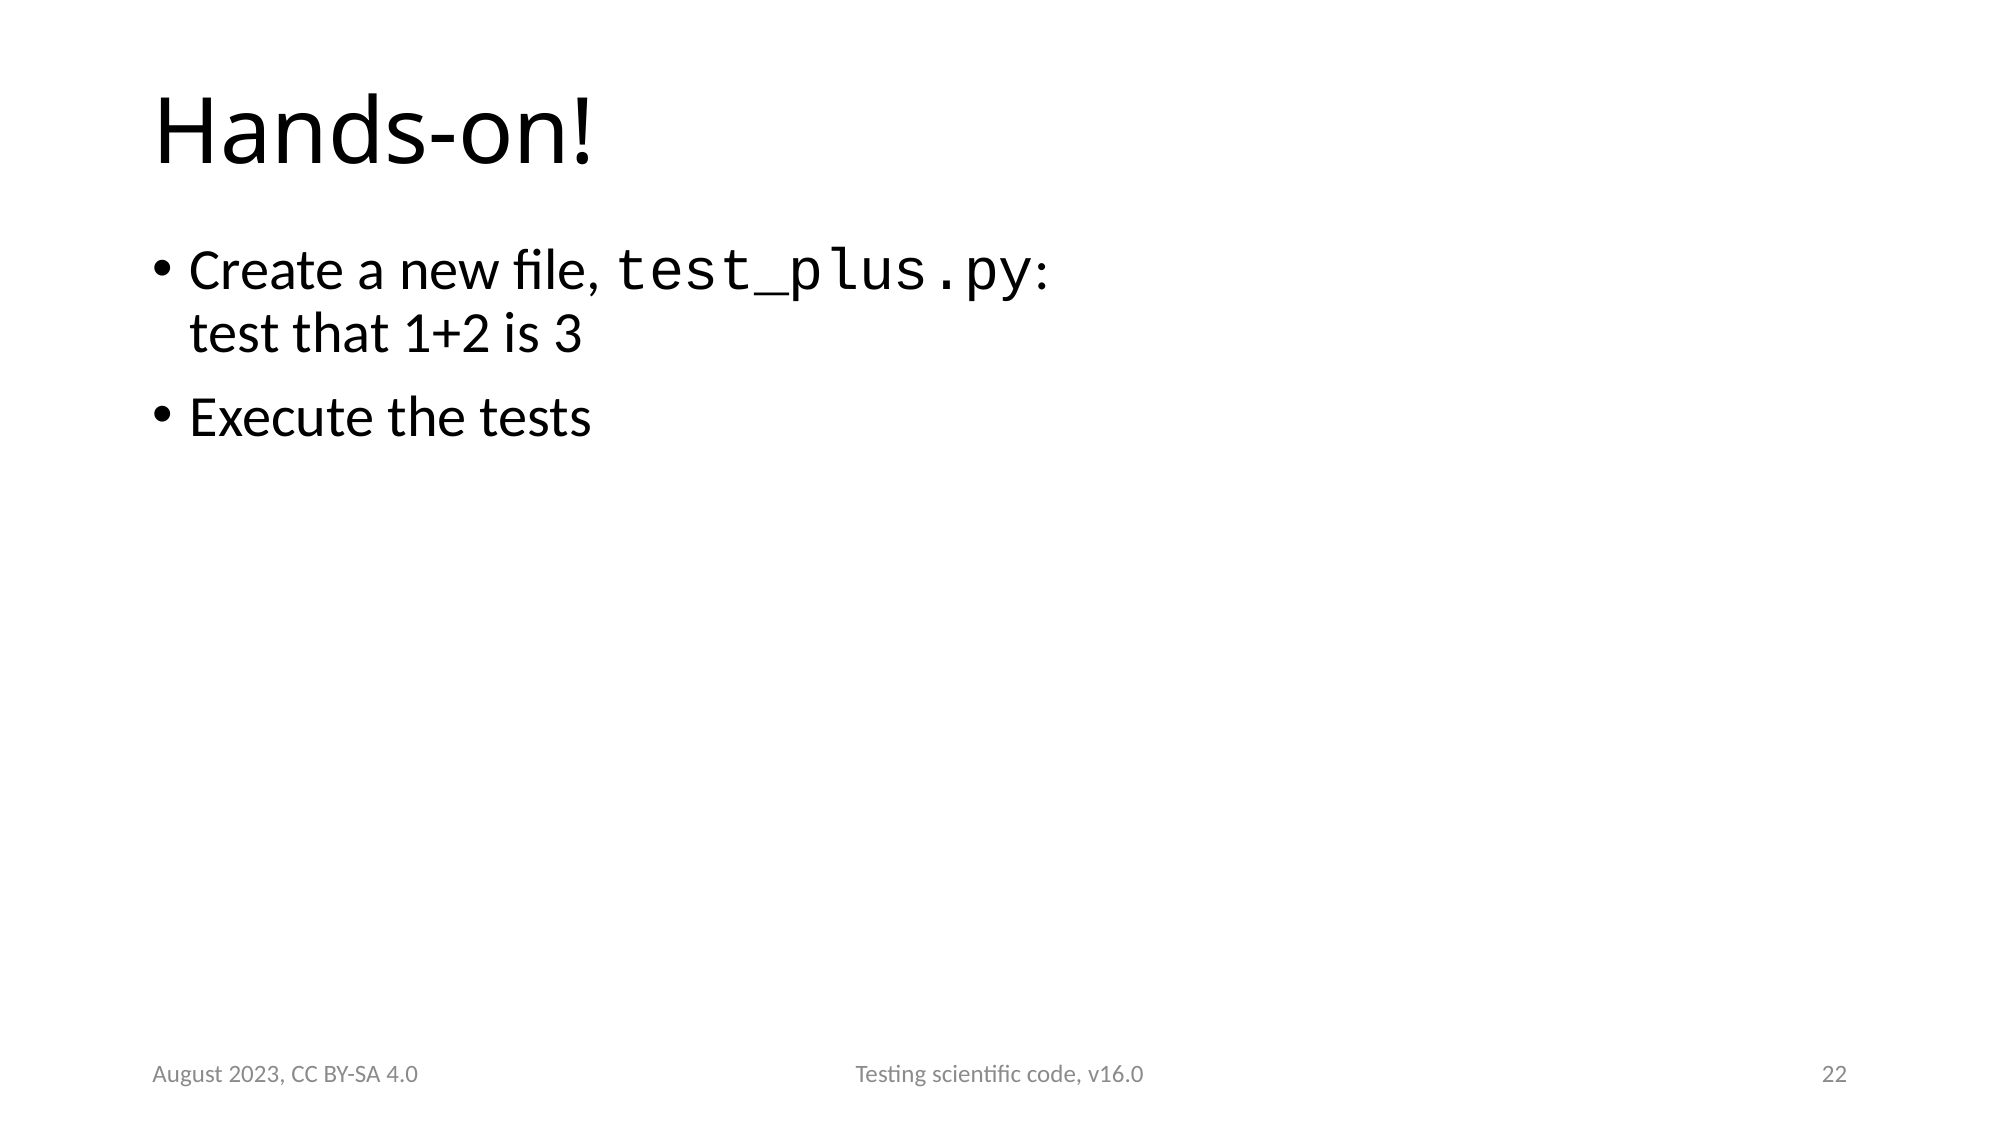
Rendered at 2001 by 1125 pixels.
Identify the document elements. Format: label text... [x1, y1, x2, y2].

title Hands-on! [137, 59, 1863, 209]
footer Testing scientific code, v16.0 [662, 1042, 1338, 1103]
list Create a new file, test_plus.py: test that 1+2 is 3 Execute the tests [137, 231, 1863, 1014]
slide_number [137, 1042, 588, 1103]
slide_number 22 [1412, 1042, 1863, 1103]
